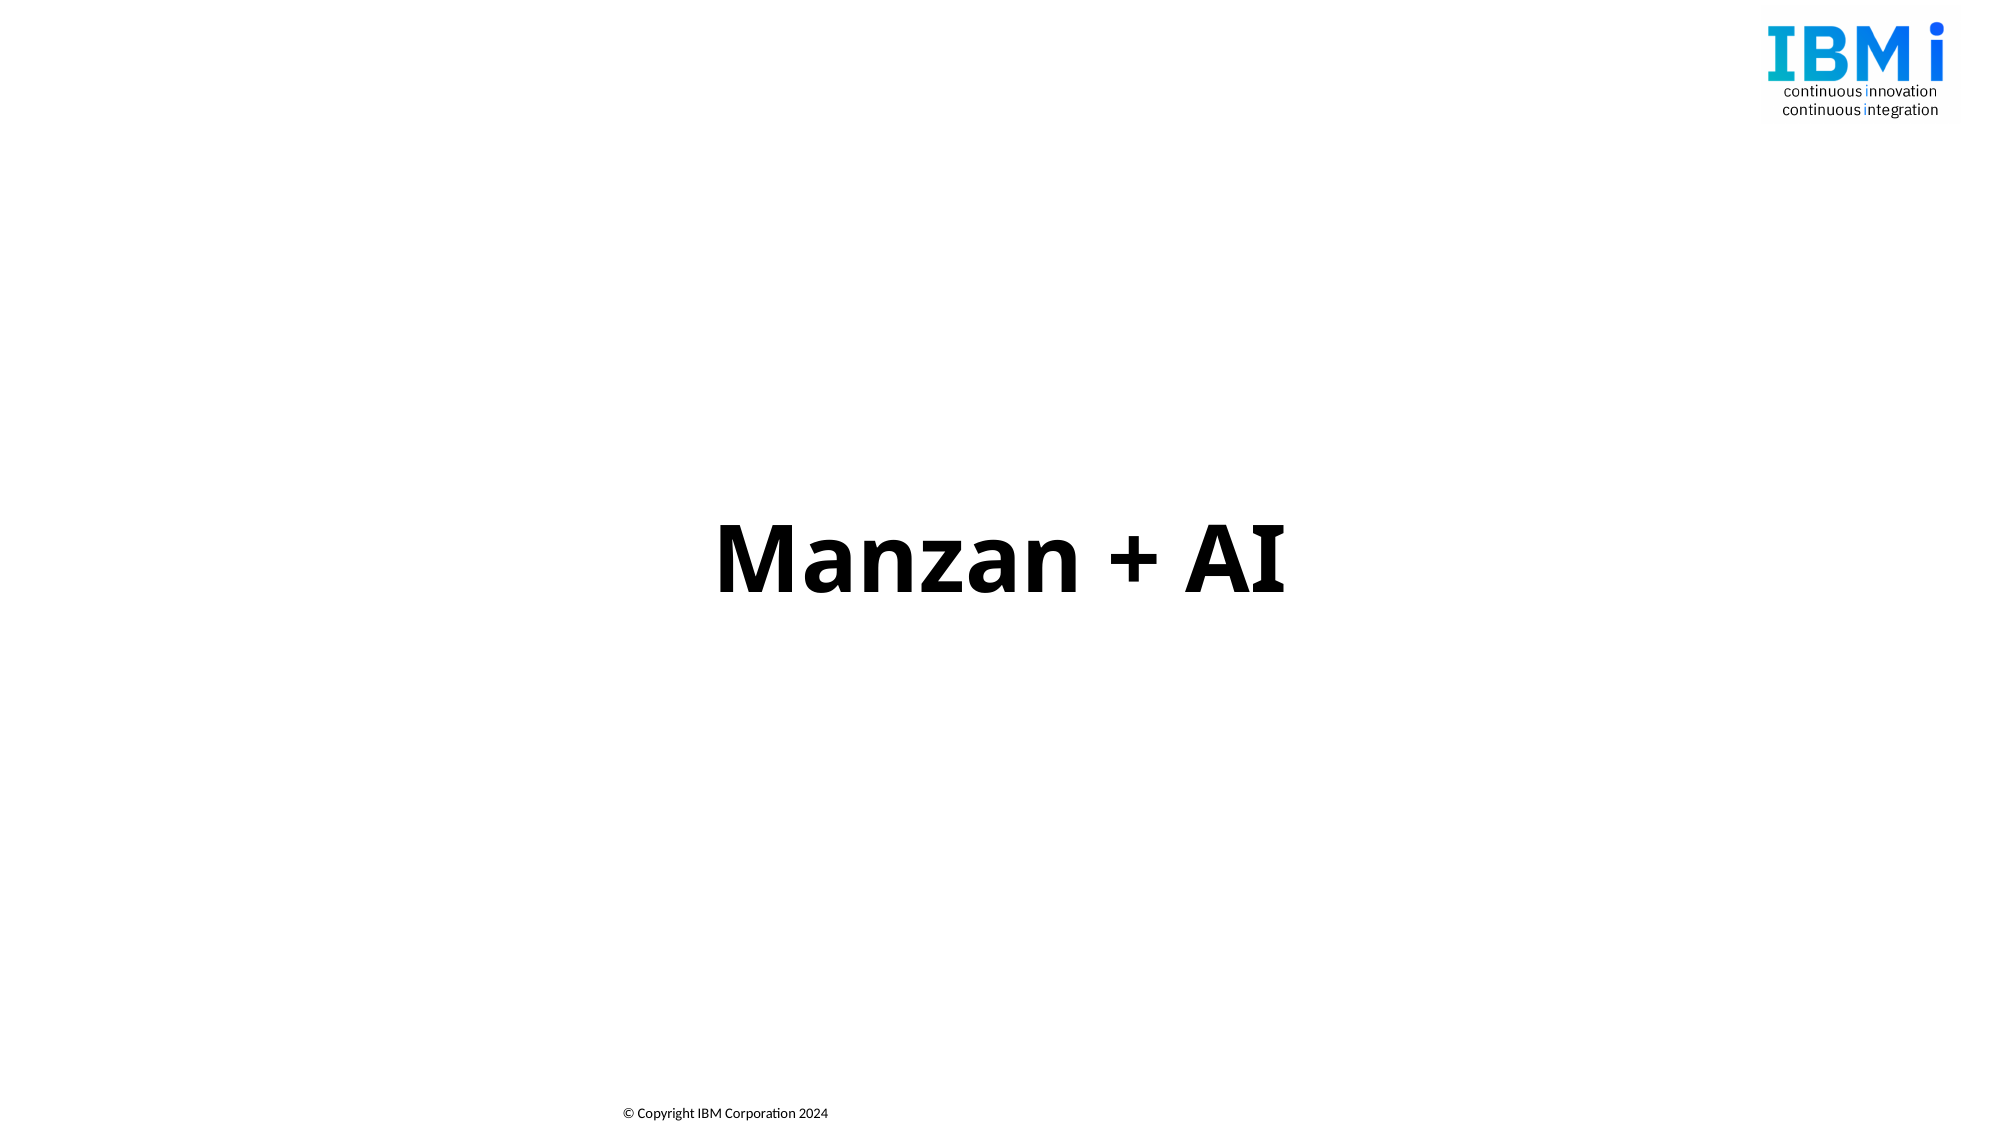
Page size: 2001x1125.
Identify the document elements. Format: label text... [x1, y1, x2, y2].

picture [1761, 5, 1961, 124]
title Manzan + AI [162, 526, 1838, 599]
